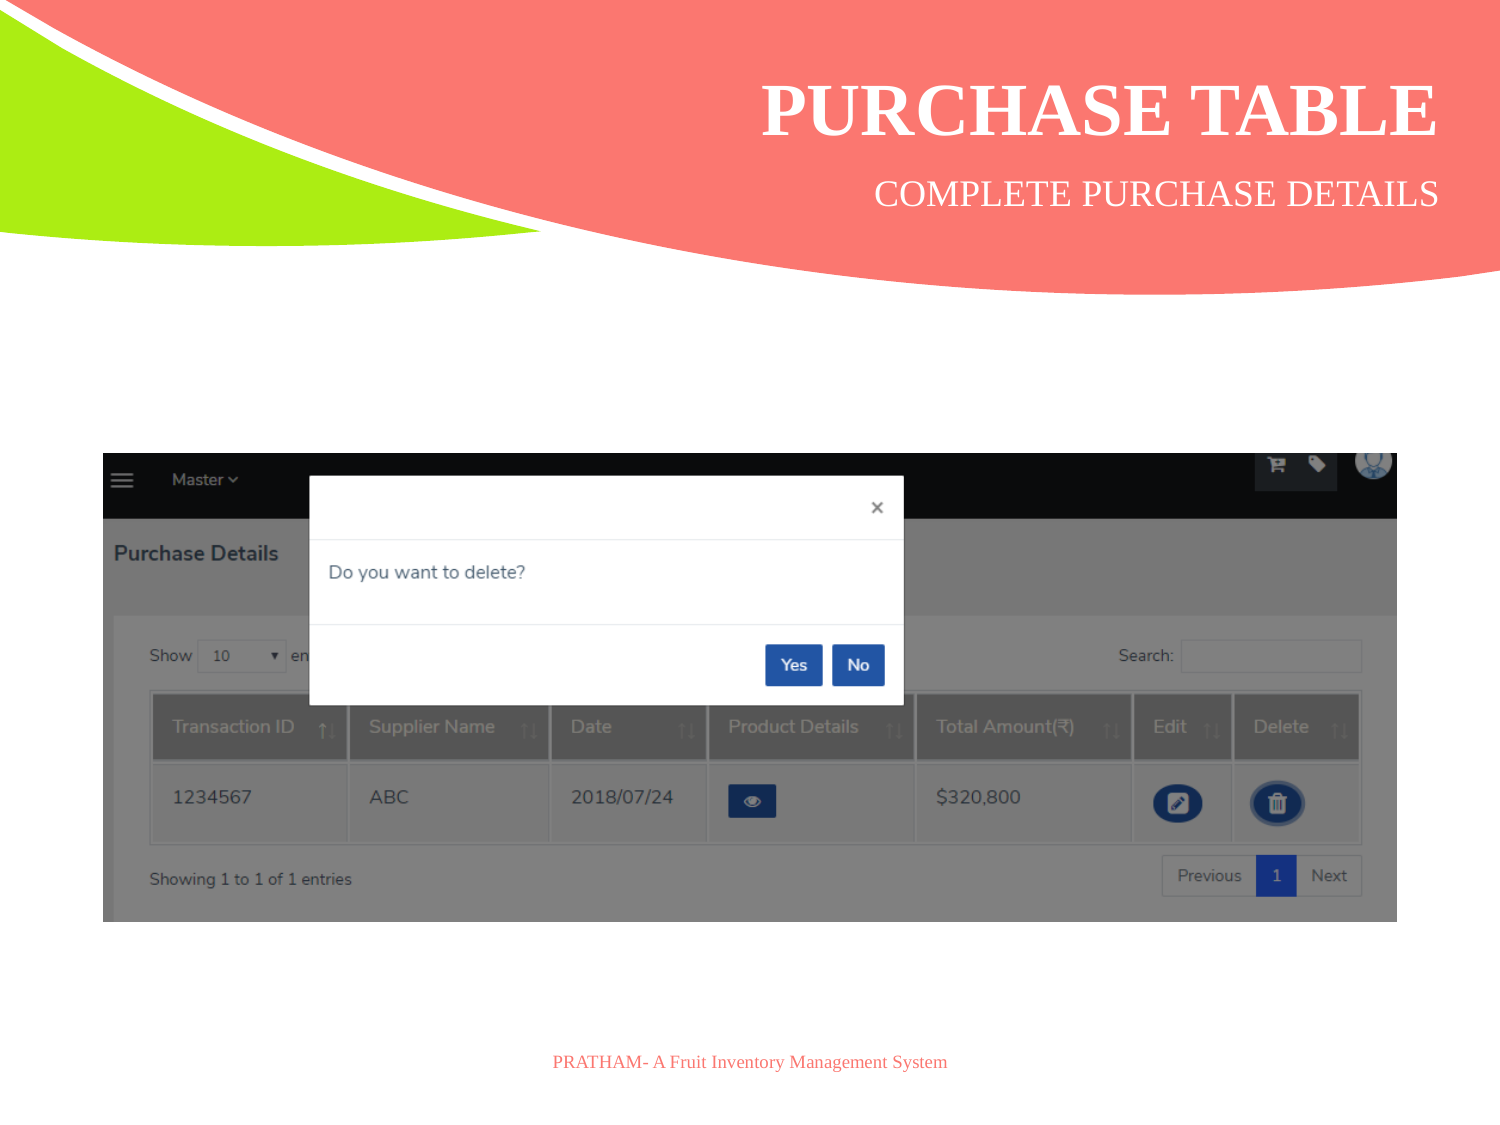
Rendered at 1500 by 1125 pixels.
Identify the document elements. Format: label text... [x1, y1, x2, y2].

subtitle Complete purchase details [375, 167, 1500, 285]
footer PRATHAM- A Fruit Inventory Management System [496, 1042, 1004, 1103]
title PURCHASE TABLE [103, 2, 1500, 220]
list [103, 453, 1397, 922]
